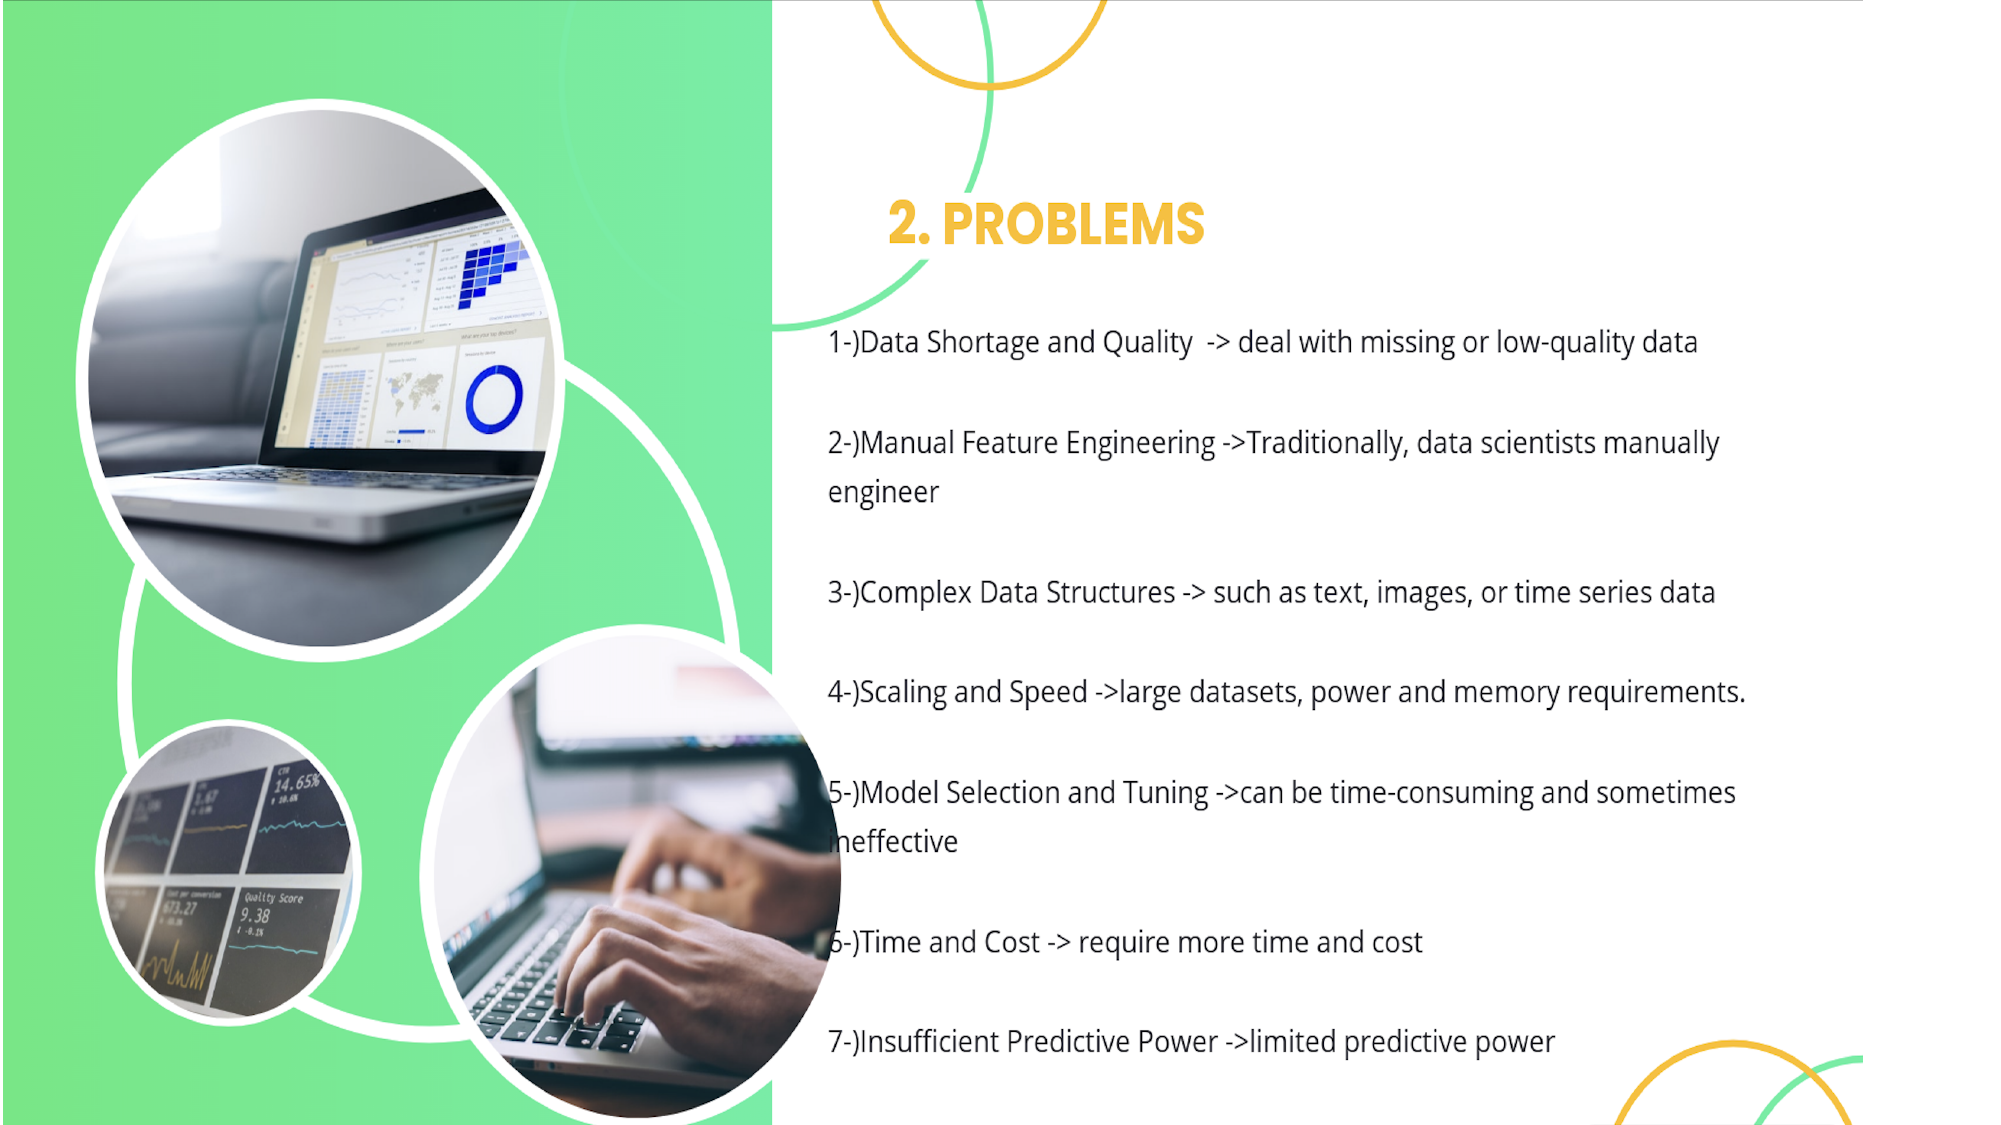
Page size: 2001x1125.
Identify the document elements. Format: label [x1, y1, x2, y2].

list [3, 0, 1863, 1125]
